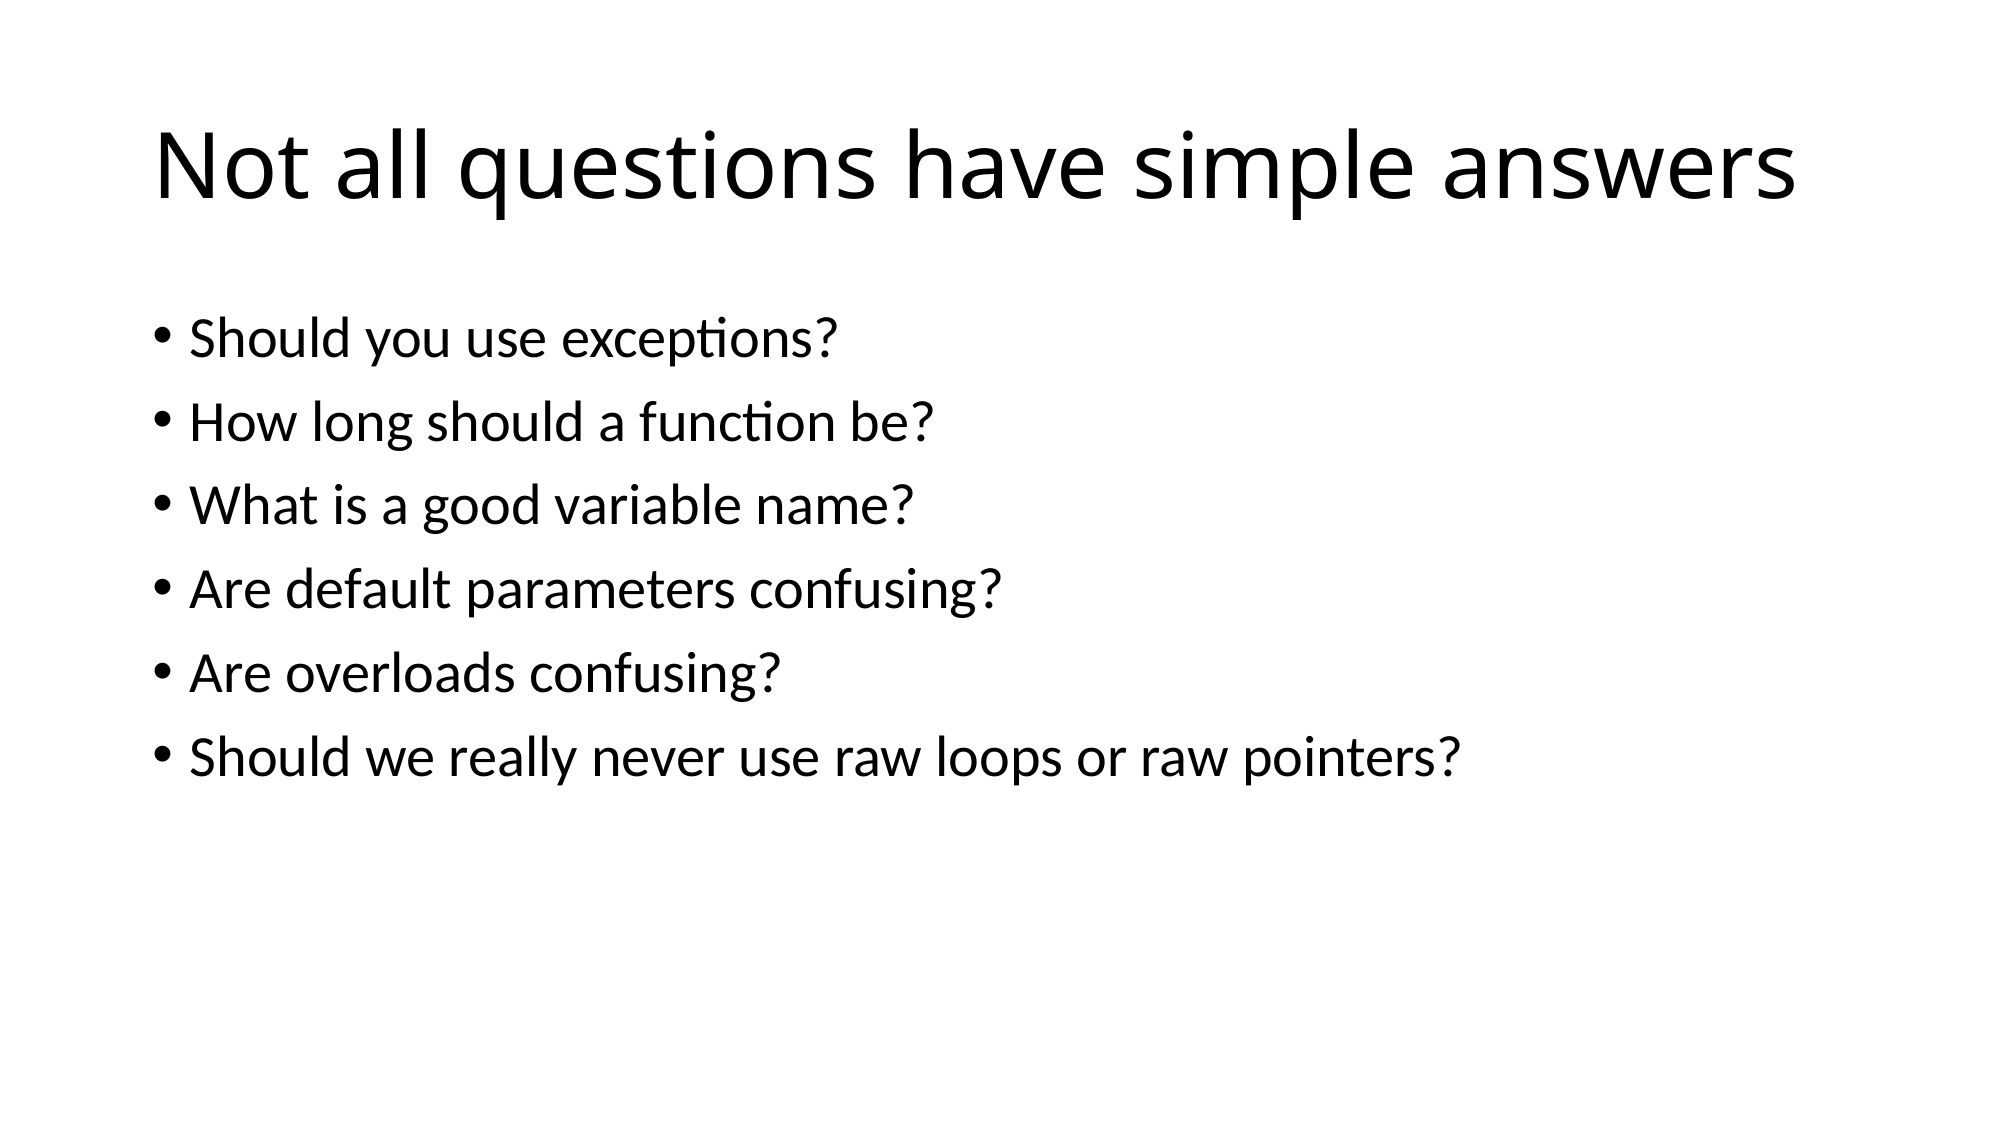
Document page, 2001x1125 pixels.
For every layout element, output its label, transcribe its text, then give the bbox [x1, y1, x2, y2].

list Should you use exceptions? How long should a function be? What is a good variable name? Are default parameters confusing? Are overloads confusing? Should we really never use raw loops or raw pointers? [137, 299, 1863, 1014]
title Not all questions have simple answers [137, 59, 1863, 278]
